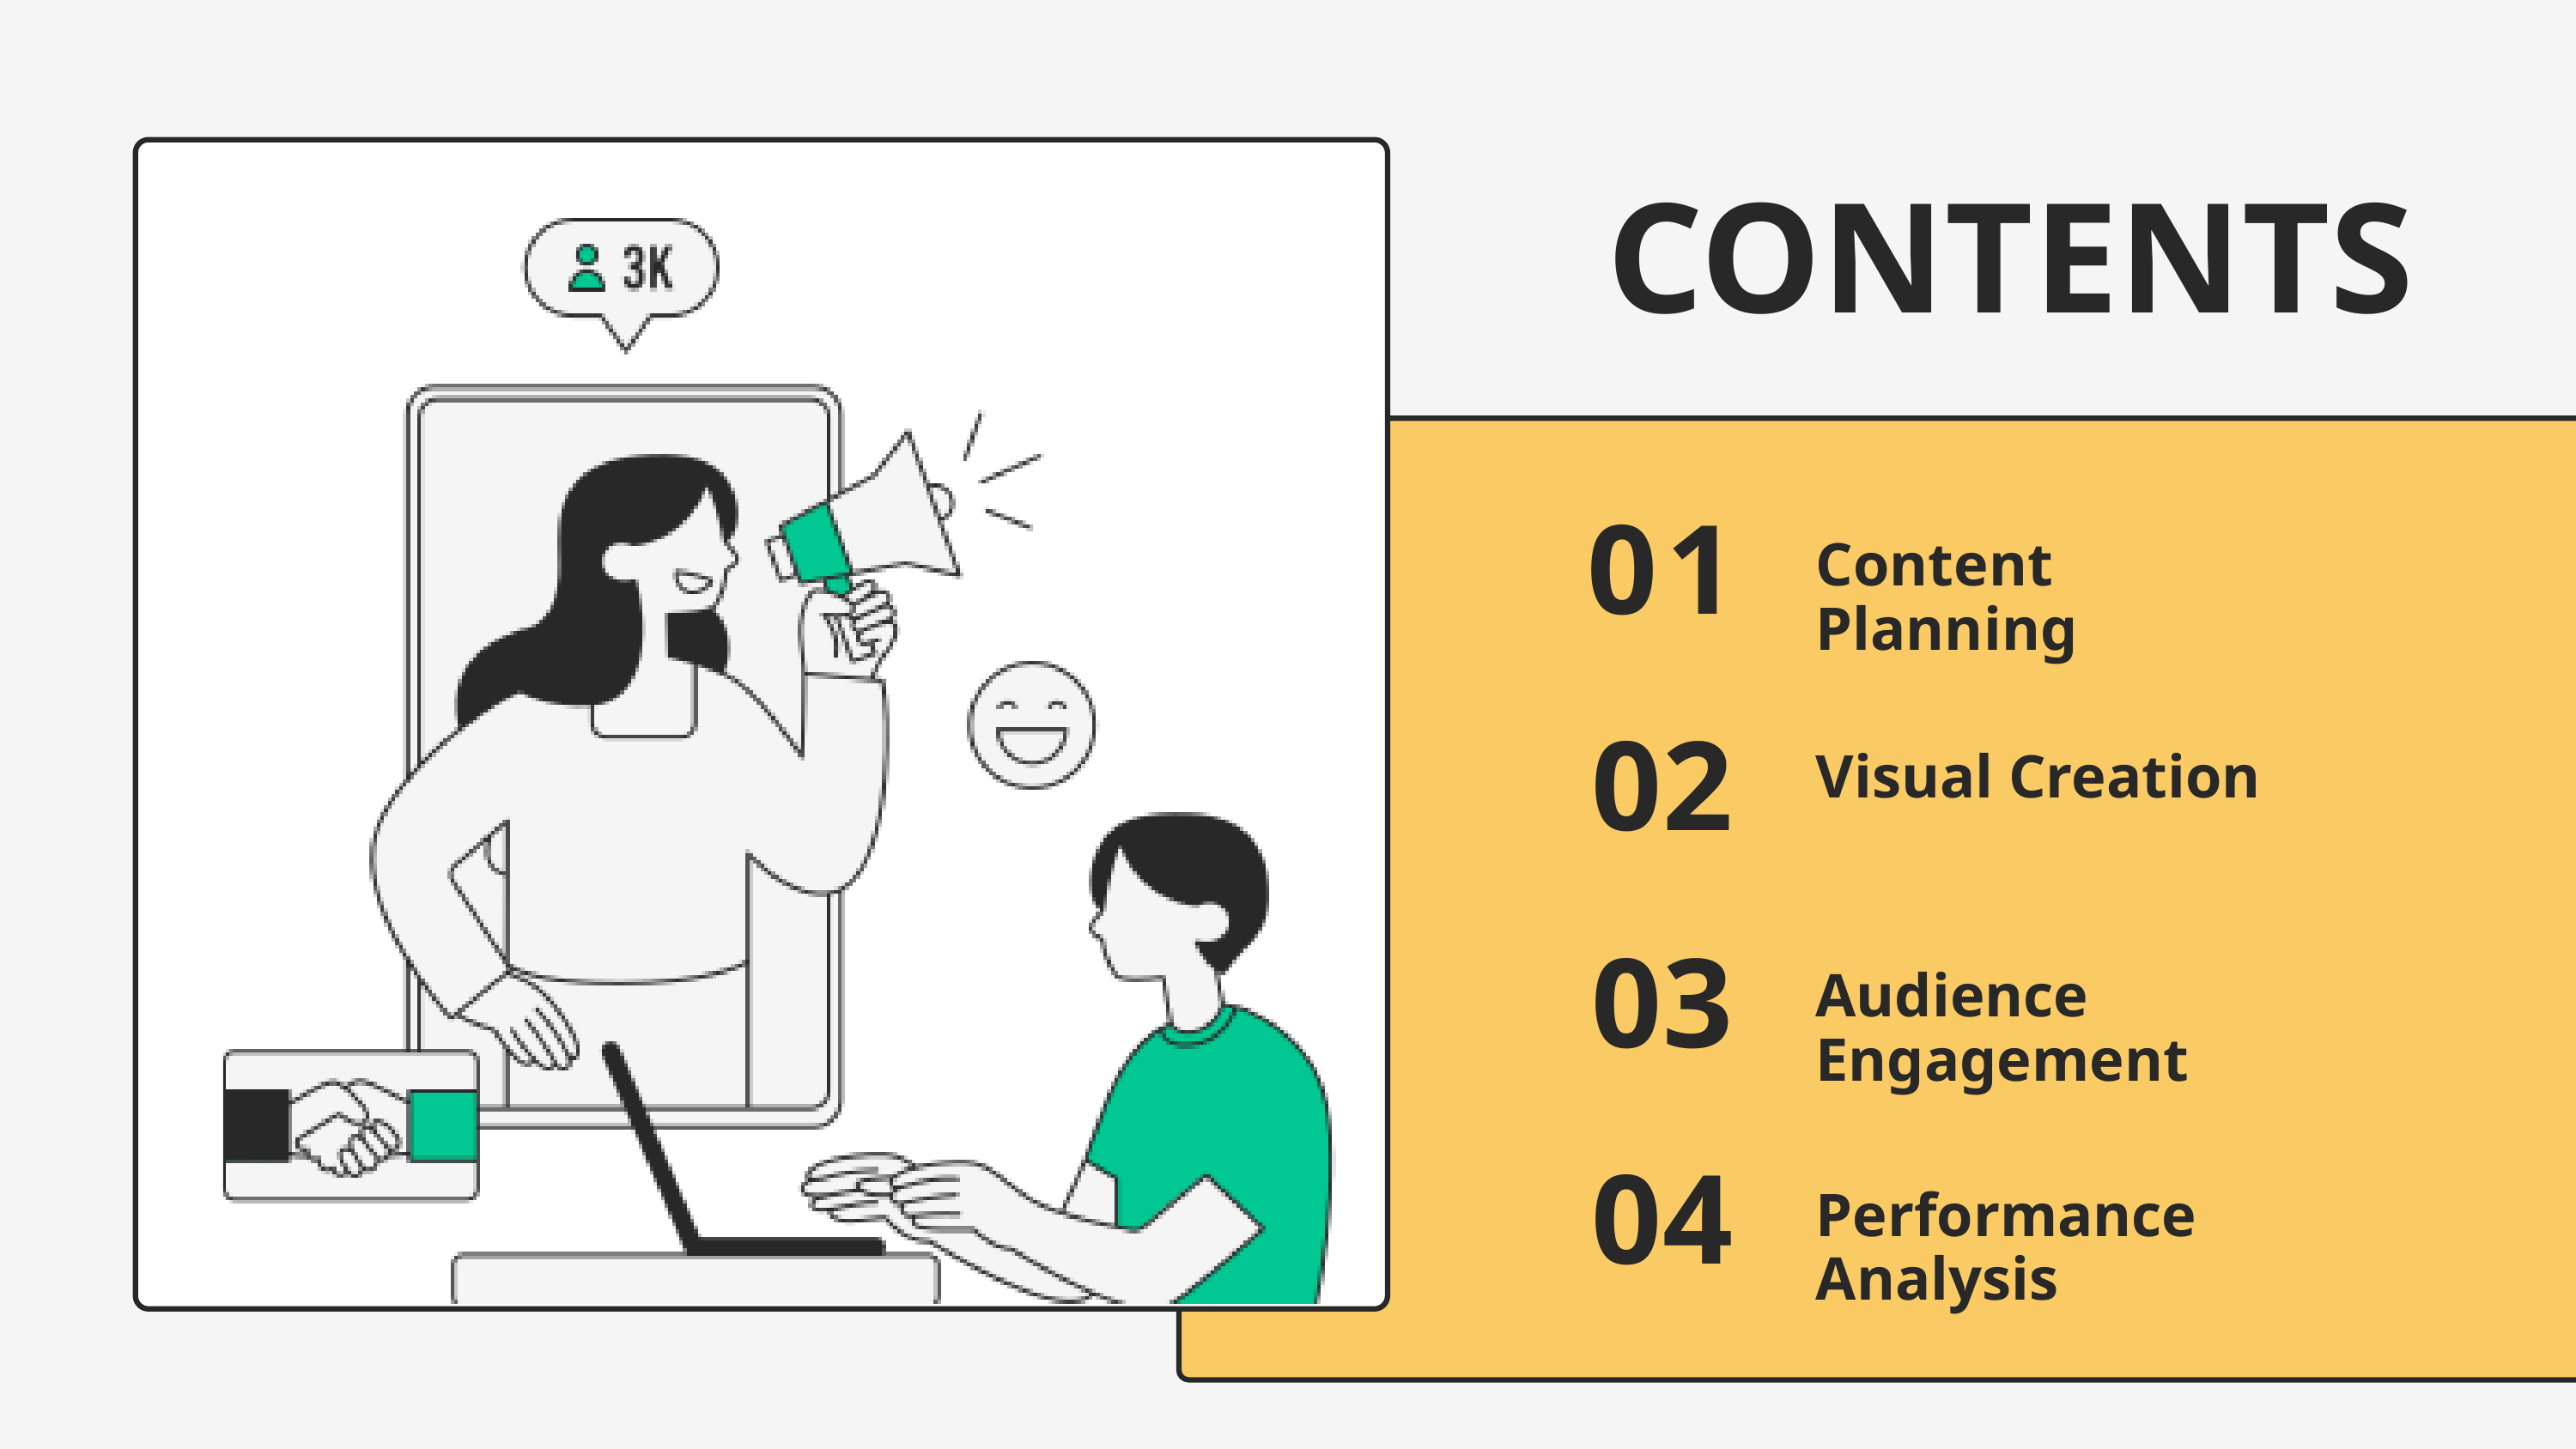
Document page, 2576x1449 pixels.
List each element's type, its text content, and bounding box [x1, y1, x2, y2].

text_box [1560, 709, 2415, 858]
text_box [1560, 1143, 2378, 1291]
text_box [1560, 493, 2306, 640]
text_box CONTENTS [1552, 149, 2415, 343]
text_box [135, 139, 1388, 1310]
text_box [1178, 417, 2576, 1380]
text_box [1552, 925, 2471, 1074]
